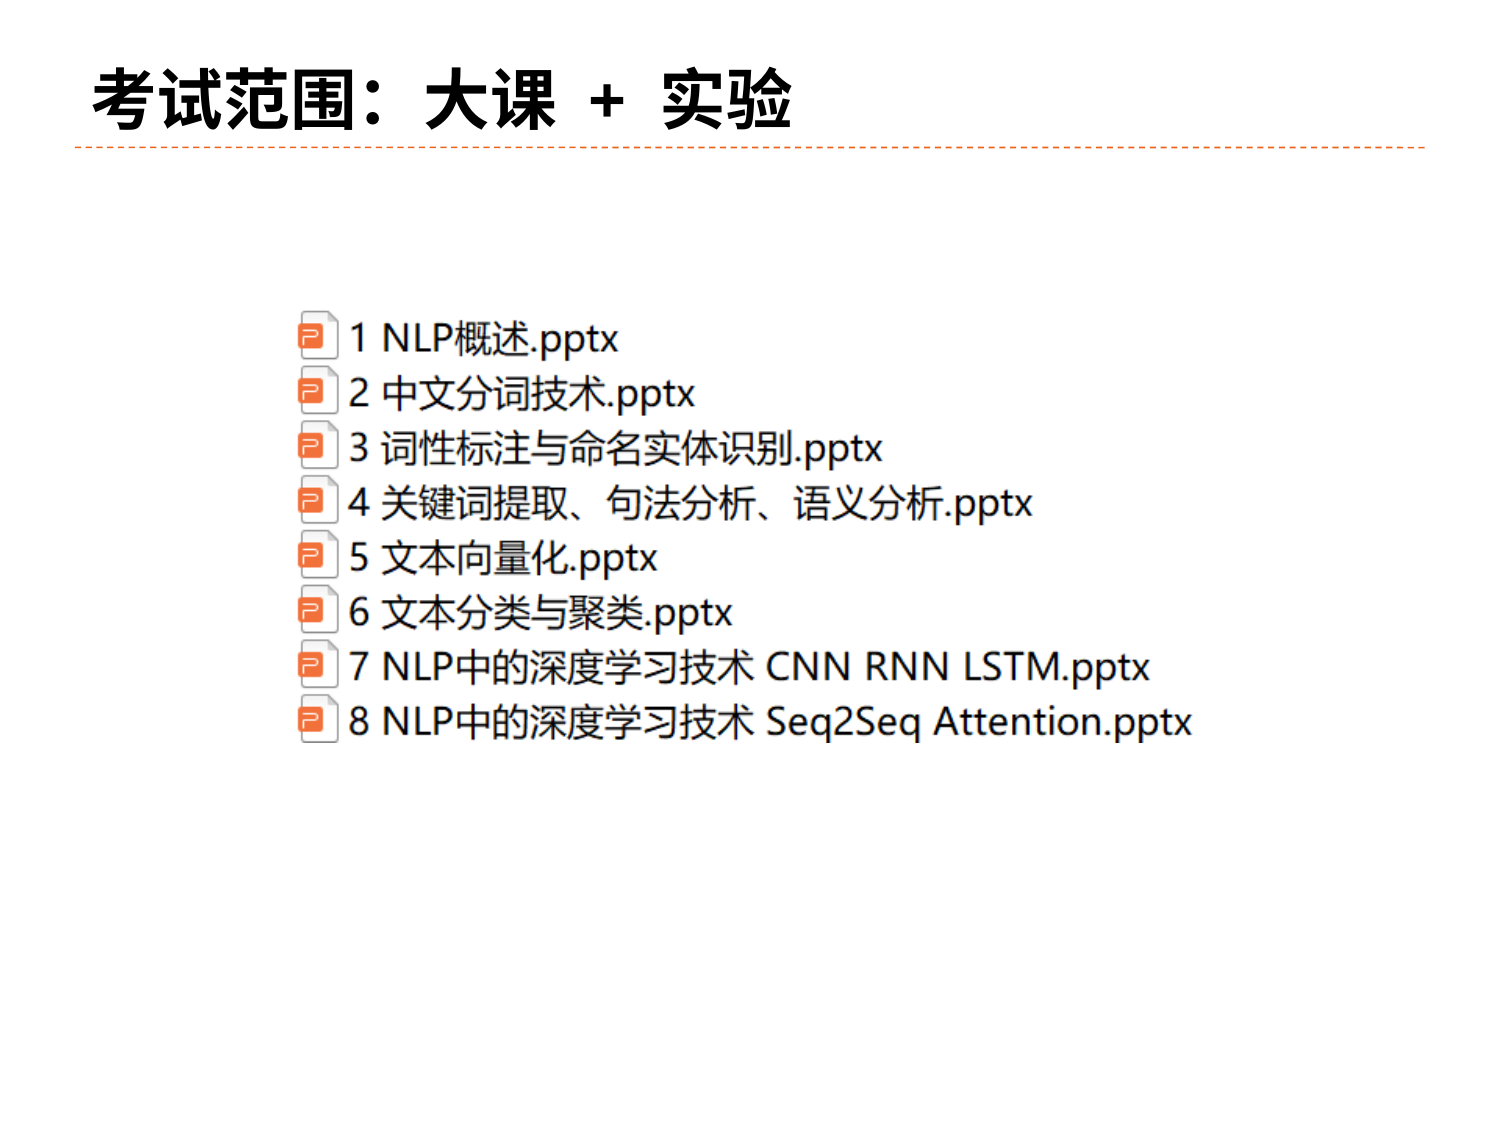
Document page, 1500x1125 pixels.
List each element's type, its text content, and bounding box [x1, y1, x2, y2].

picture [291, 310, 1209, 744]
title 考试范围：大课 + 实验 [75, 24, 1425, 146]
